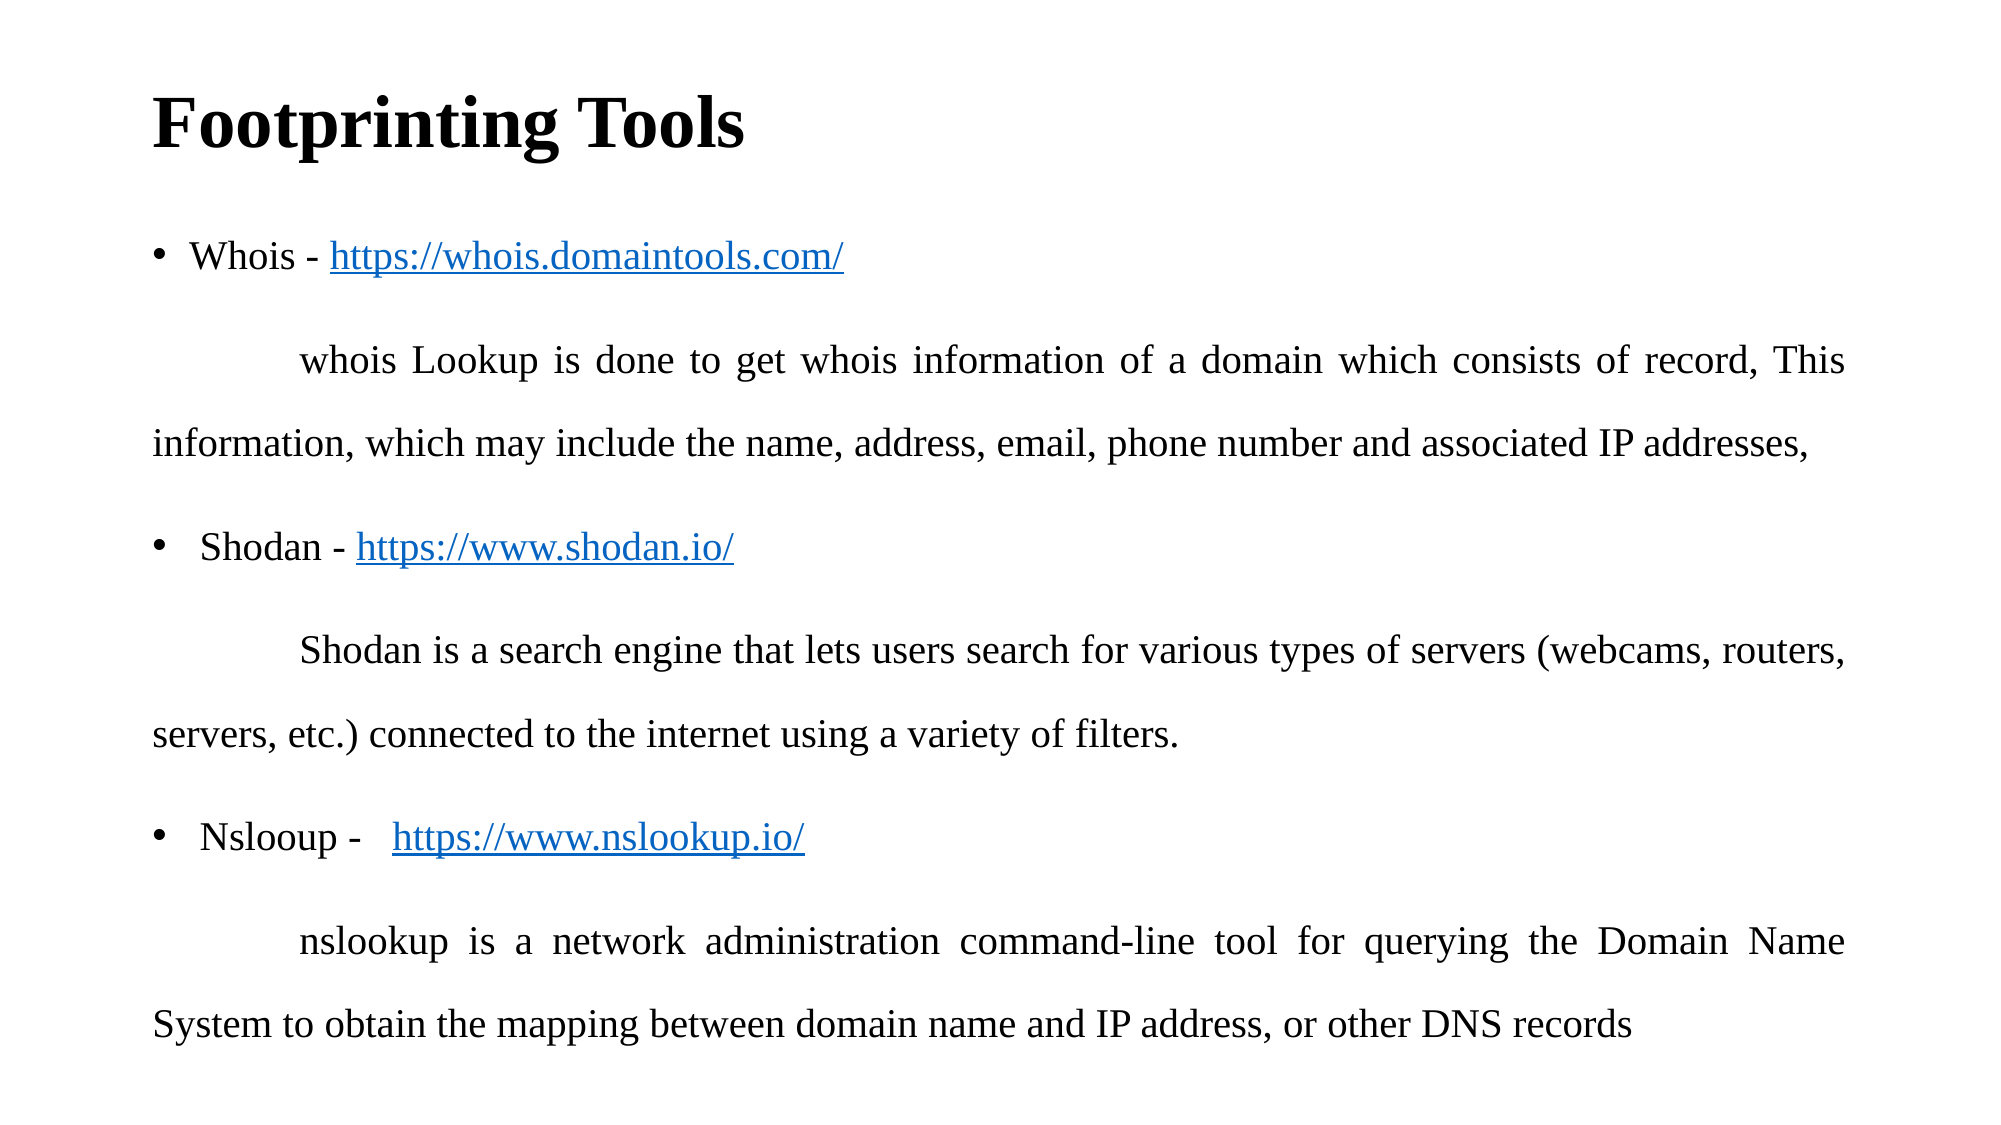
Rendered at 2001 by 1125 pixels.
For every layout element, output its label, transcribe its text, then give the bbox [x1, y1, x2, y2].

title Footprinting Tools [137, 59, 1863, 186]
list Whois - https://whois.domaintools.com/ whois Lookup is done to get whois information of a domain which consists of record, This information, which may include the name, address, email, phone number and associated IP addresses, Shodan - https://www.shodan.io/ Shodan is a search engine that lets users search for various types of servers (webcams, routers, servers, etc.) connected to the internet using a variety of filters. Nslooup - https://www.nslookup.io/ nslookup is a network administration command-line tool for querying the Domain Name System to obtain the mapping between domain name and IP address, or other DNS records [137, 186, 1863, 1066]
